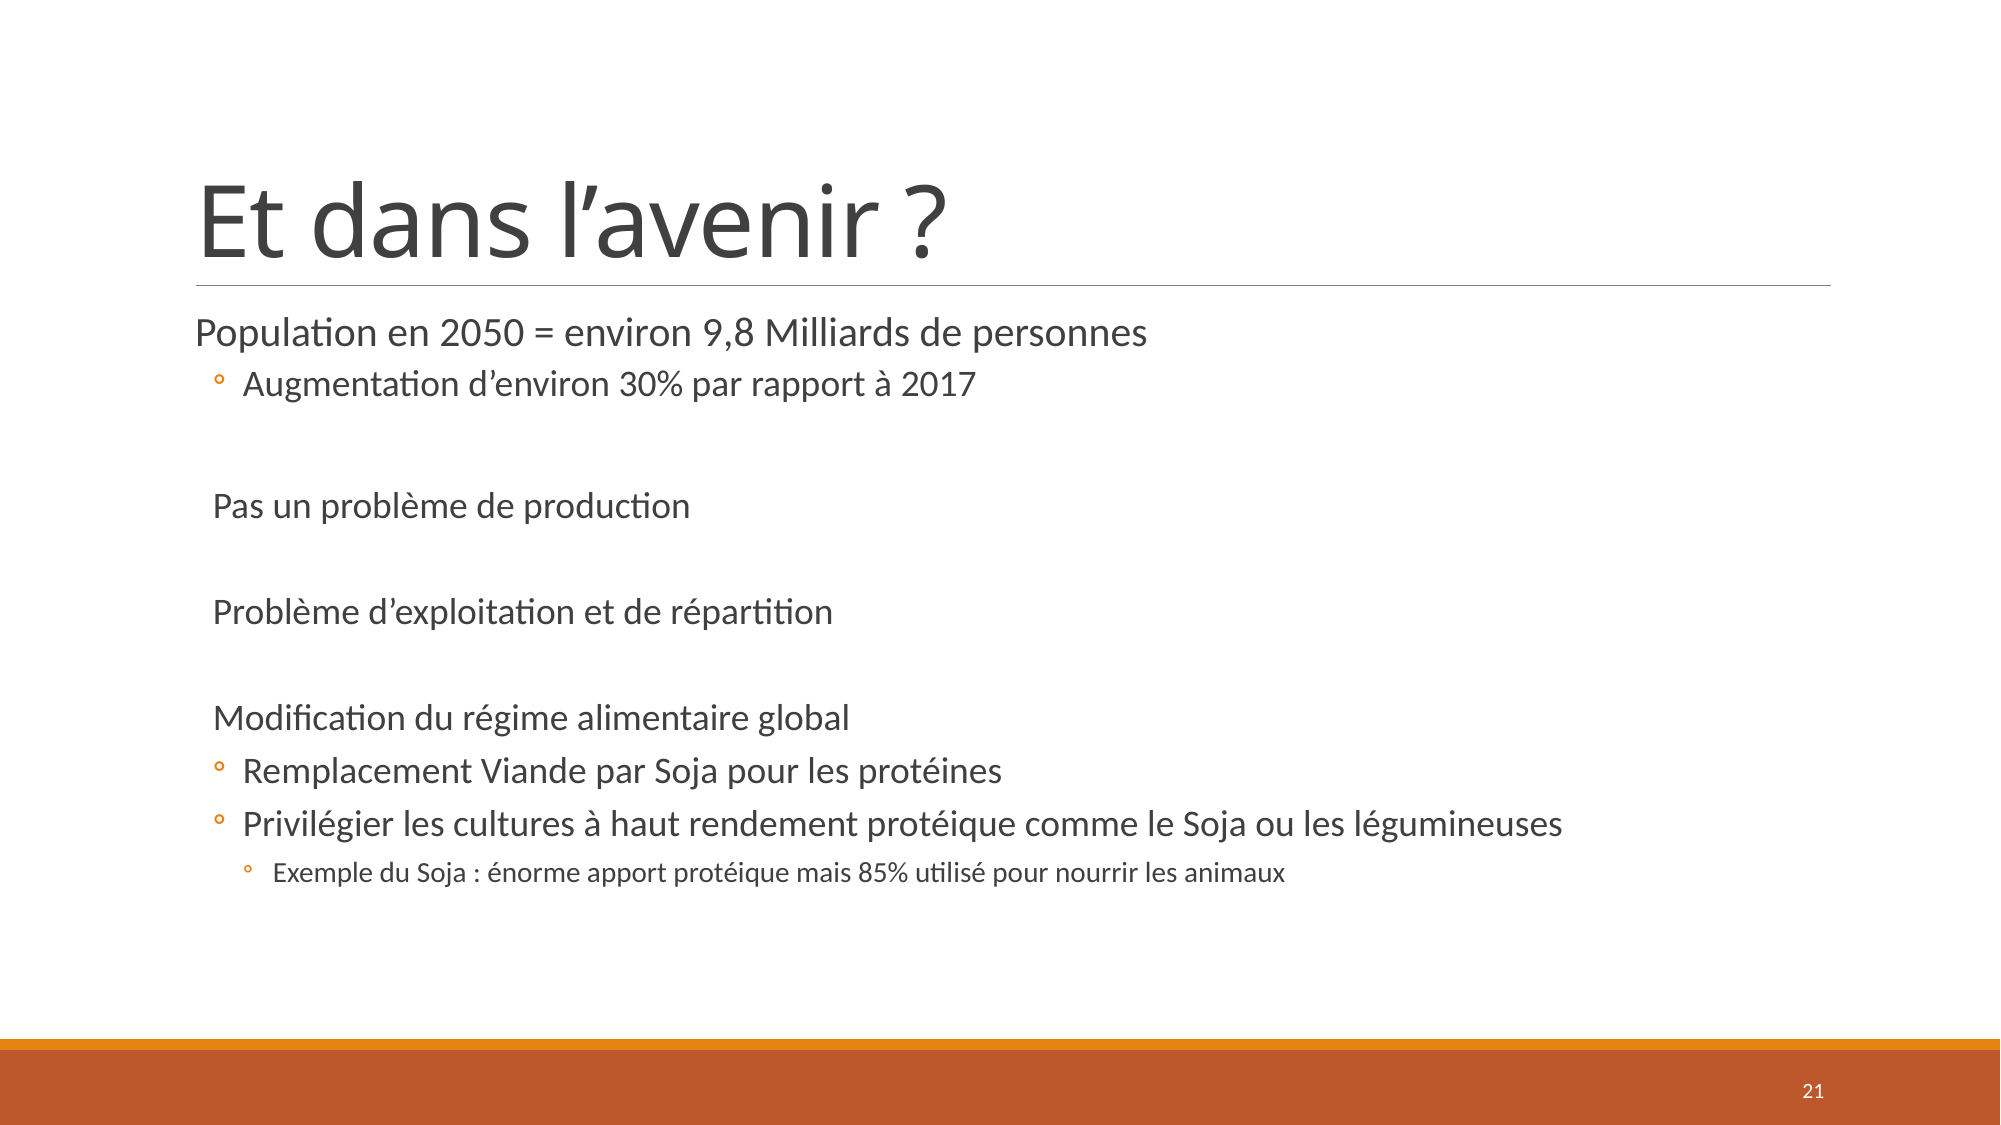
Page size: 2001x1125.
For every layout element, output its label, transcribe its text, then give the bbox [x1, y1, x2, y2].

slide_number 21 [1624, 1059, 1840, 1120]
list Population en 2050 = environ 9,8 Milliards de personnes Augmentation d’environ 30% par rapport à 2017 Pas un problème de production Problème d’exploitation et de répartition Modification du régime alimentaire global Remplacement Viande par Soja pour les protéines Privilégier les cultures à haut rendement protéique comme le Soja ou les légumineuses Exemple du Soja : énorme apport protéique mais 85% utilisé pour nourrir les animaux [180, 302, 1830, 963]
title Et dans l’avenir ? [180, 47, 1830, 285]
